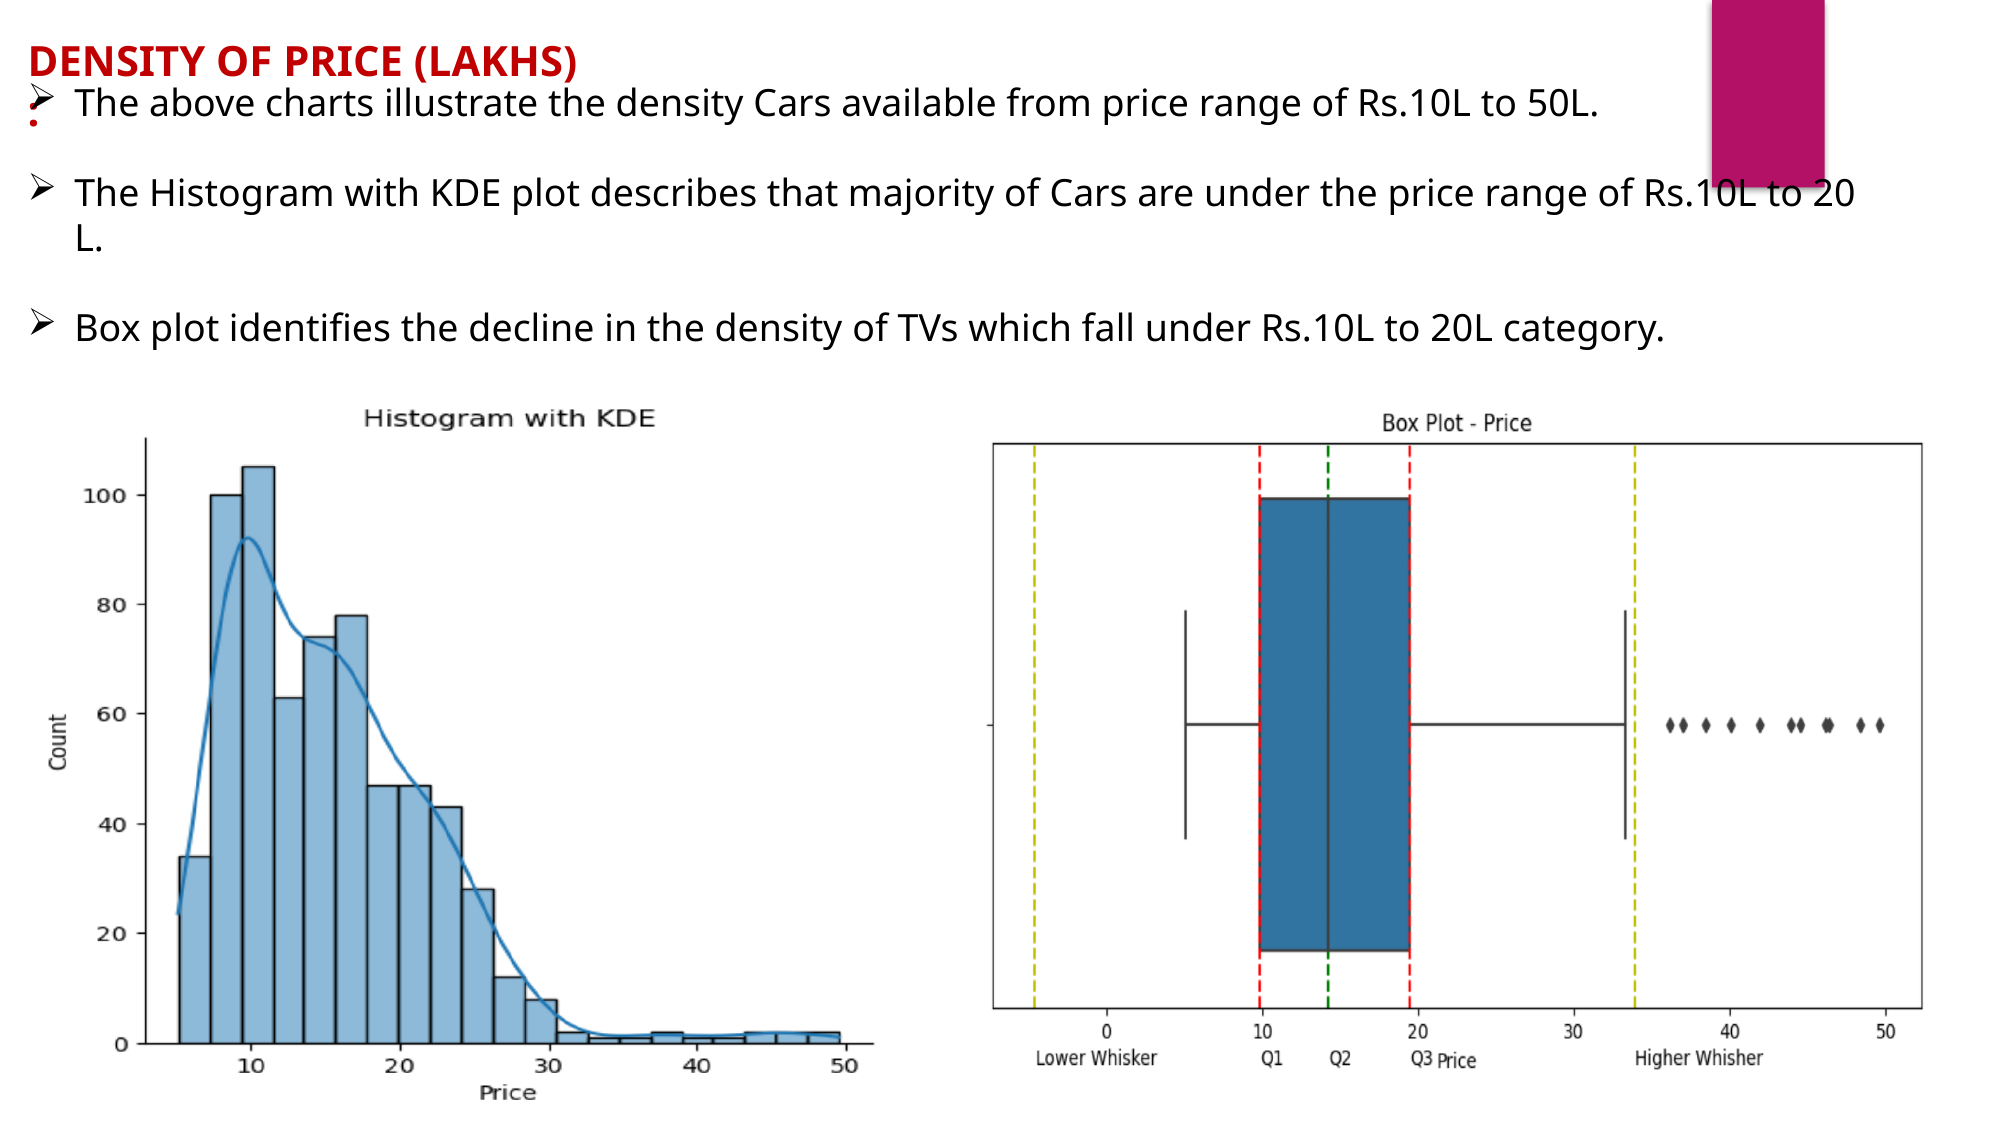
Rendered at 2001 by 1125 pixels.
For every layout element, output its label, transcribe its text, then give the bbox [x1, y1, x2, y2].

picture [39, 383, 906, 1115]
text_box The above charts illustrate the density Cars available from price range of Rs.10L to 50L. The Histogram with KDE plot describes that majority of Cars are under the price range of Rs.10L to 20 L. Box plot identifies the decline in the density of TVs which fall under Rs.10L to 20L category. [12, 71, 1899, 357]
picture [966, 404, 1961, 1086]
text_box DENSITY OF PRICE (LAKHS) : [12, 27, 599, 71]
